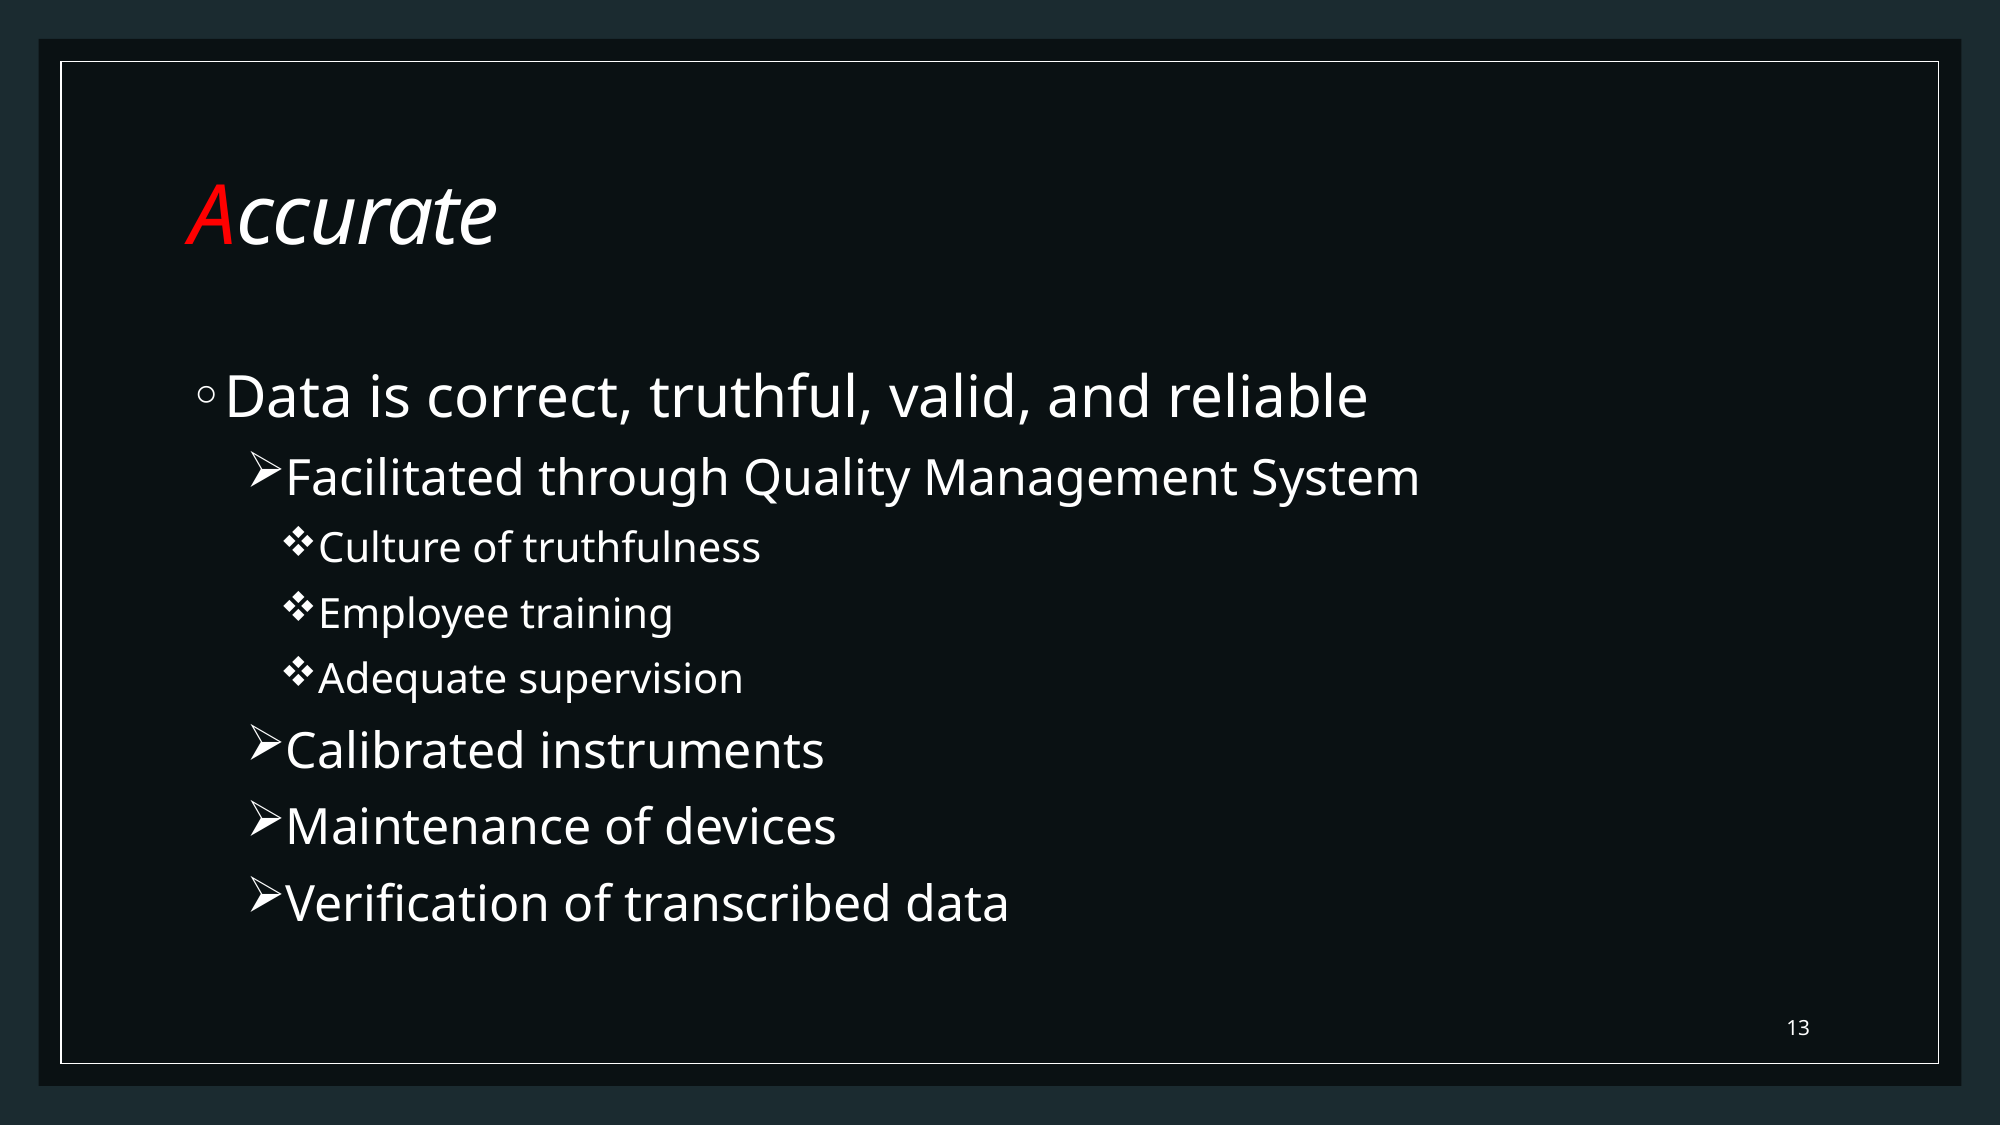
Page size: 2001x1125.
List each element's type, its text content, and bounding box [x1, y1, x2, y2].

list Data is correct, truthful, valid, and reliable Facilitated through Quality Management System Culture of truthfulness Employee training Adequate supervision Calibrated instruments Maintenance of devices Verification of transcribed data [174, 345, 1825, 977]
slide_number 13 [1687, 990, 1825, 1050]
title Accurate [174, 105, 1825, 331]
